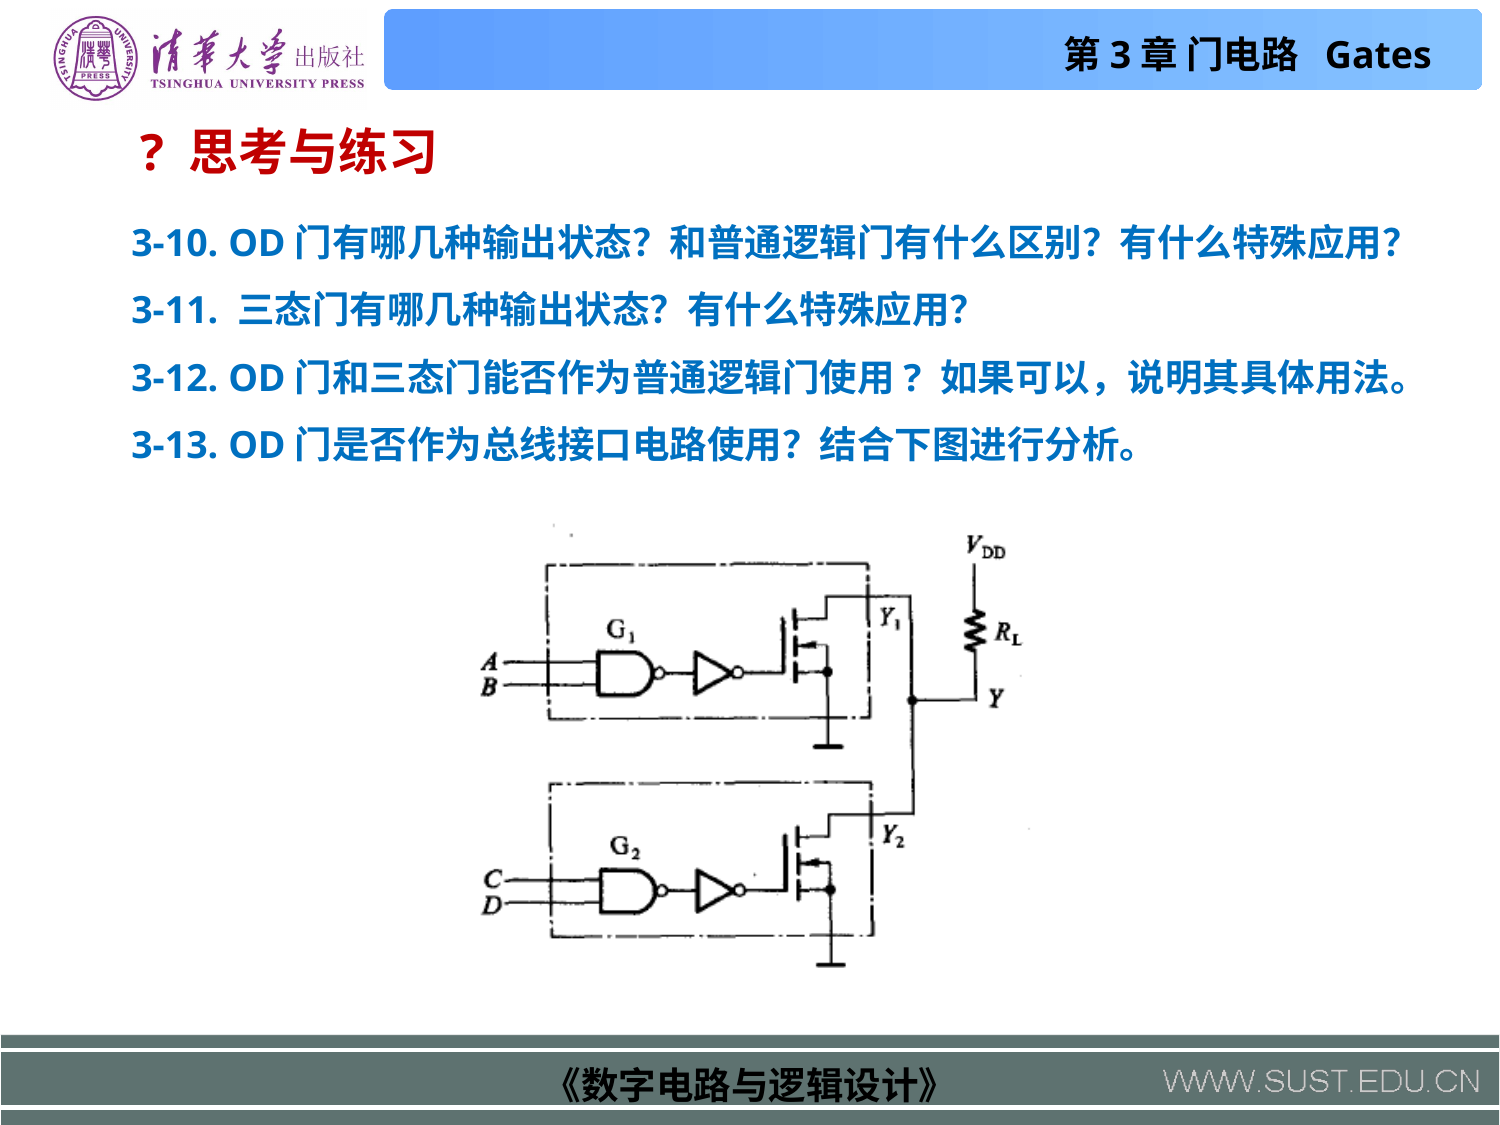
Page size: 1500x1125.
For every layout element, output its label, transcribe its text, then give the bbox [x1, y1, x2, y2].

text_box 电平表 [1151, 1057, 1492, 1105]
picture [50, 8, 367, 110]
text_box ? 思考与练习 [125, 113, 454, 189]
text_box 3-10. OD门有哪几种输出状态？和普通逻辑门有什么区别？有什么特殊应用？ 3-11. 三态门有哪几种输出状态？有什么特殊应用？ 3-12. OD门和三态门能否作为普通逻辑门使用? 如果可以，说明其具体用法。 3-13. OD门是否作为总线接口电路使用？结合下图进行分析。 [116, 188, 1432, 474]
picture [458, 506, 1042, 968]
